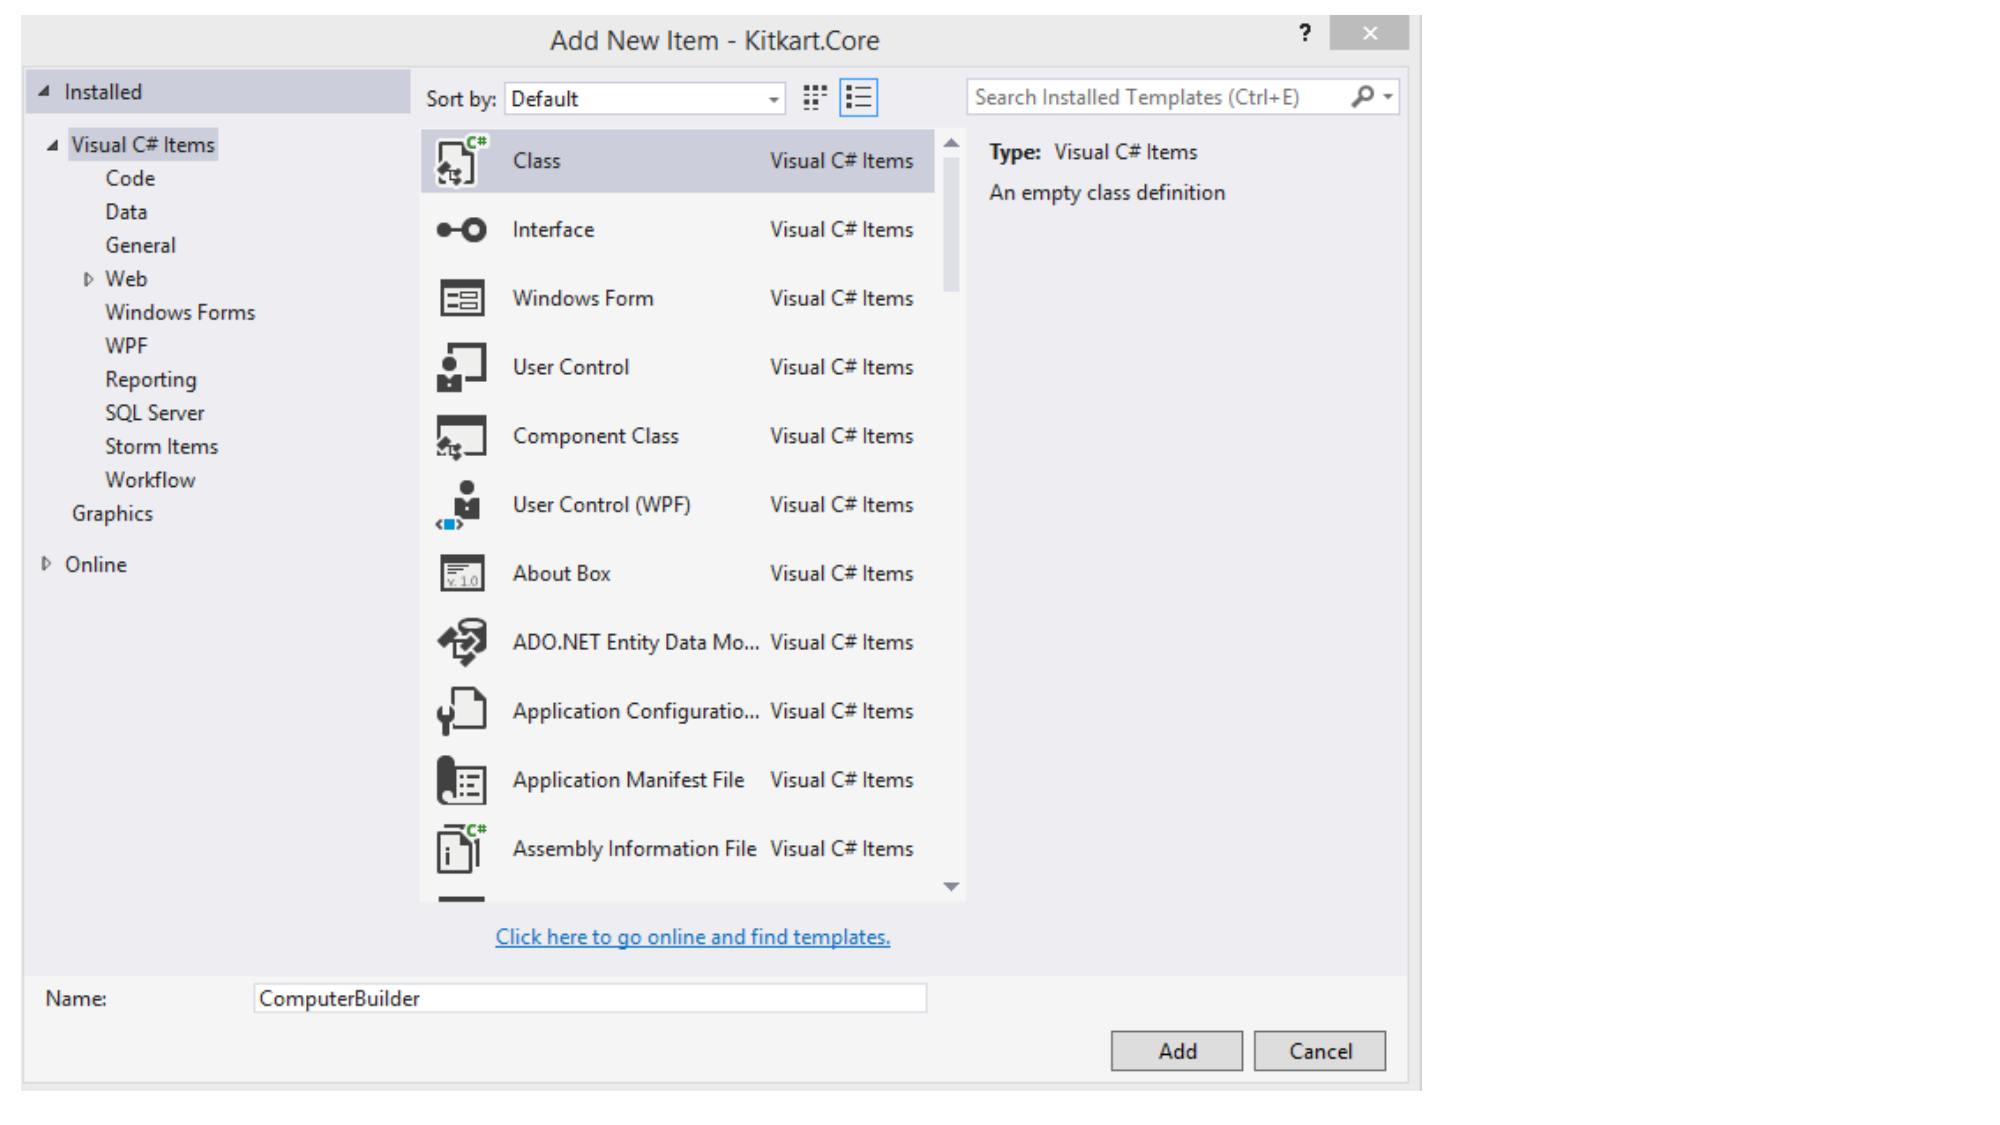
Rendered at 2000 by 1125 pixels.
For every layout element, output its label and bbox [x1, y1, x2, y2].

picture [21, 14, 1422, 1091]
